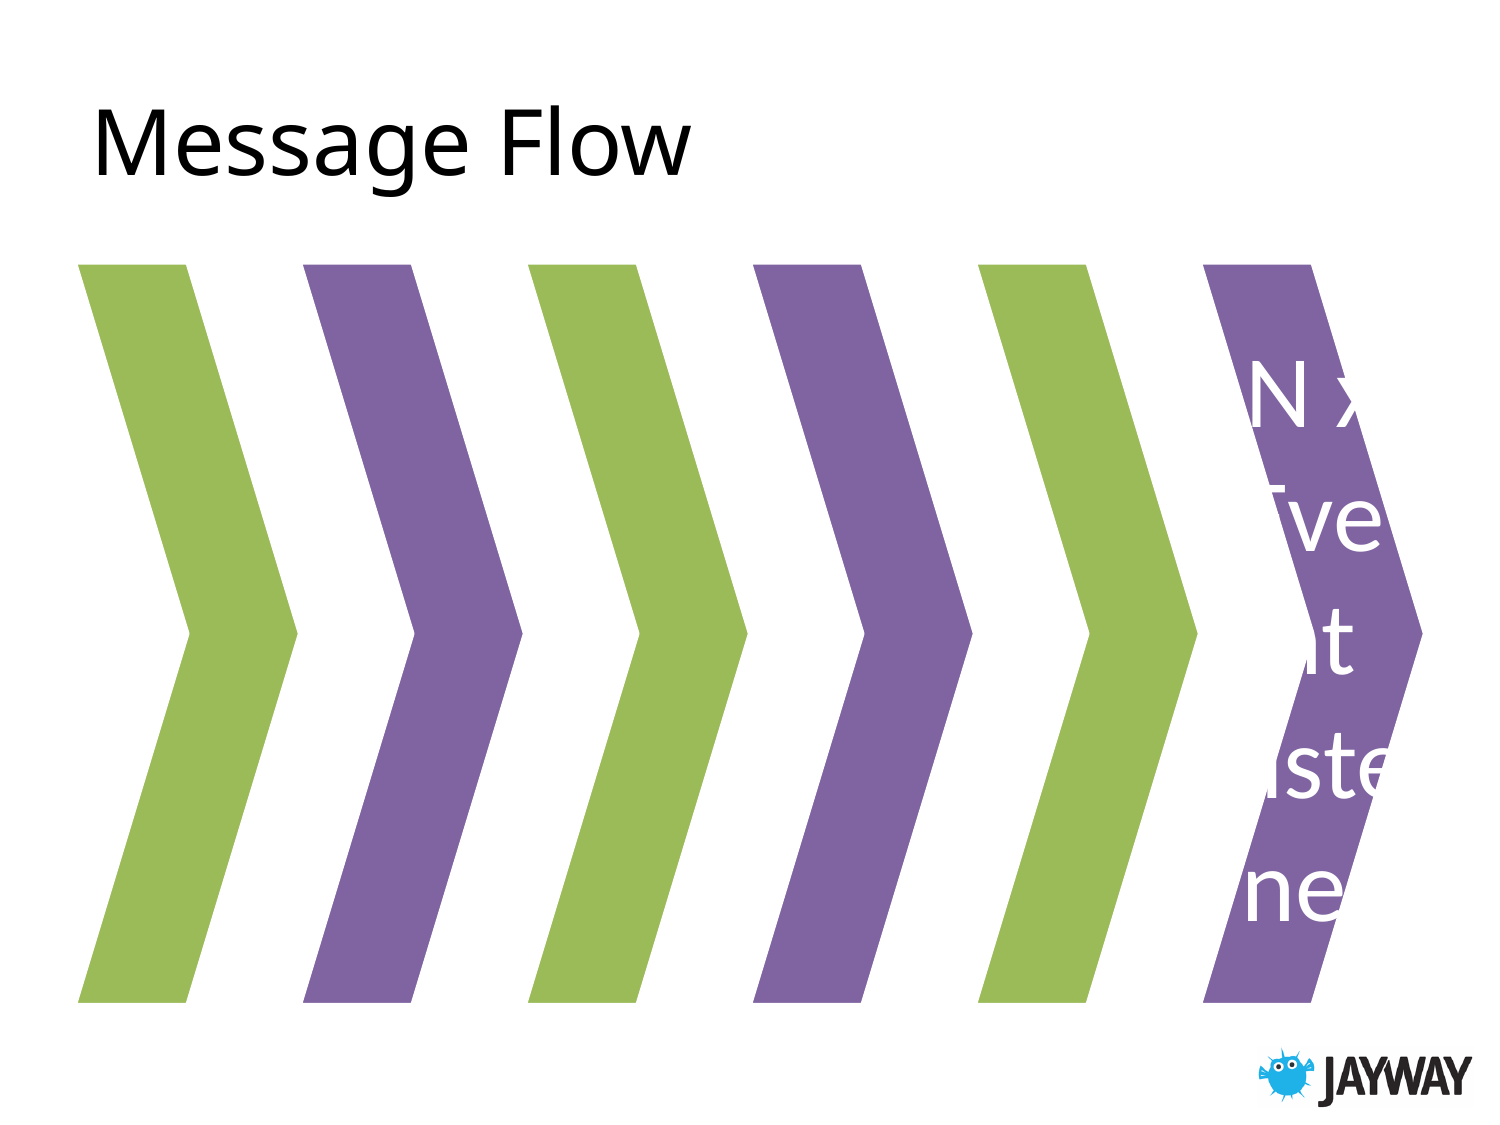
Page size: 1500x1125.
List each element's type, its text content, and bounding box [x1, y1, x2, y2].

title Message Flow [75, 45, 1425, 233]
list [74, 262, 1426, 1006]
picture [1257, 1046, 1474, 1108]
